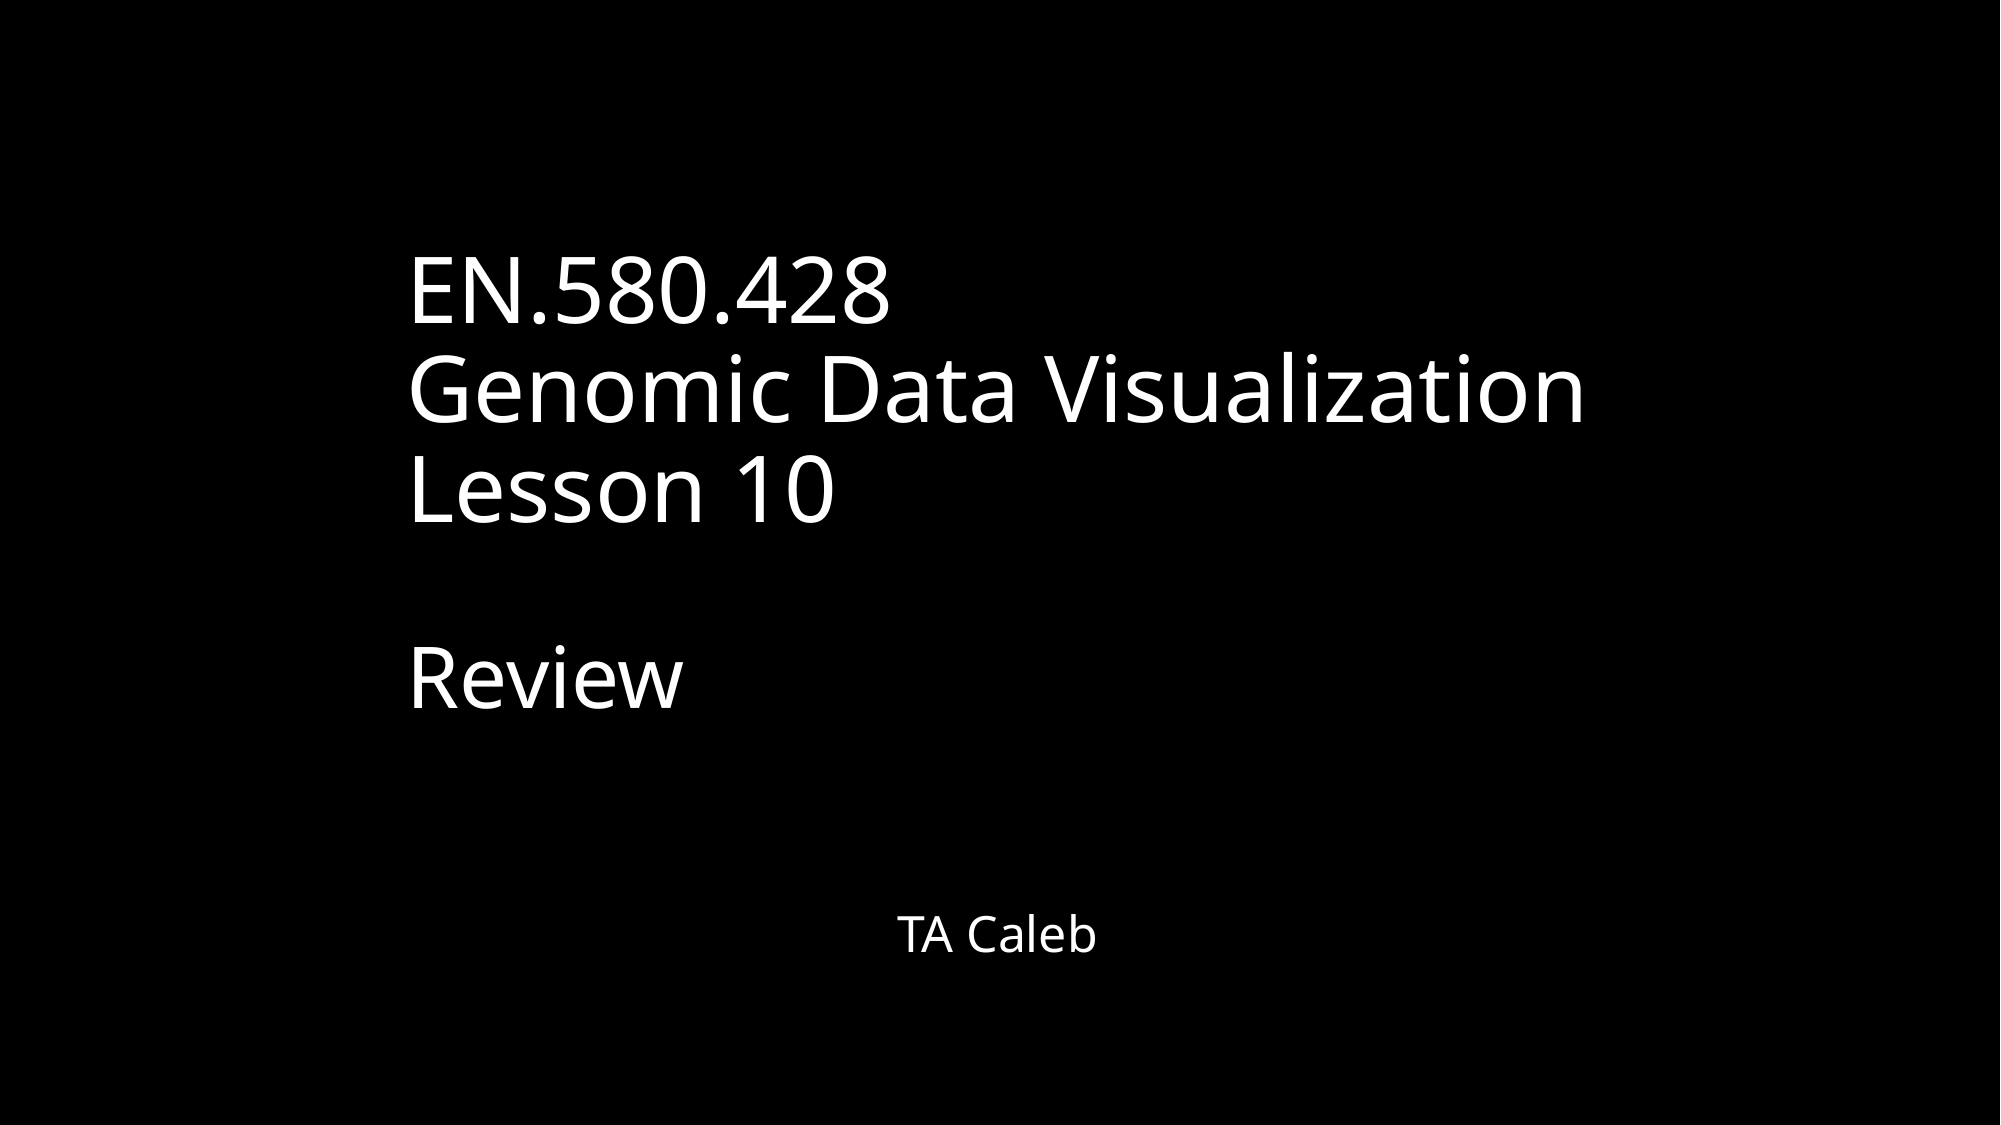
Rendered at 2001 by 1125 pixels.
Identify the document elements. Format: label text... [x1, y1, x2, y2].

title EN.580.428 Genomic Data Visualization Lesson 10 Review [207, 211, 1789, 760]
list TA Caleb [207, 902, 1789, 982]
